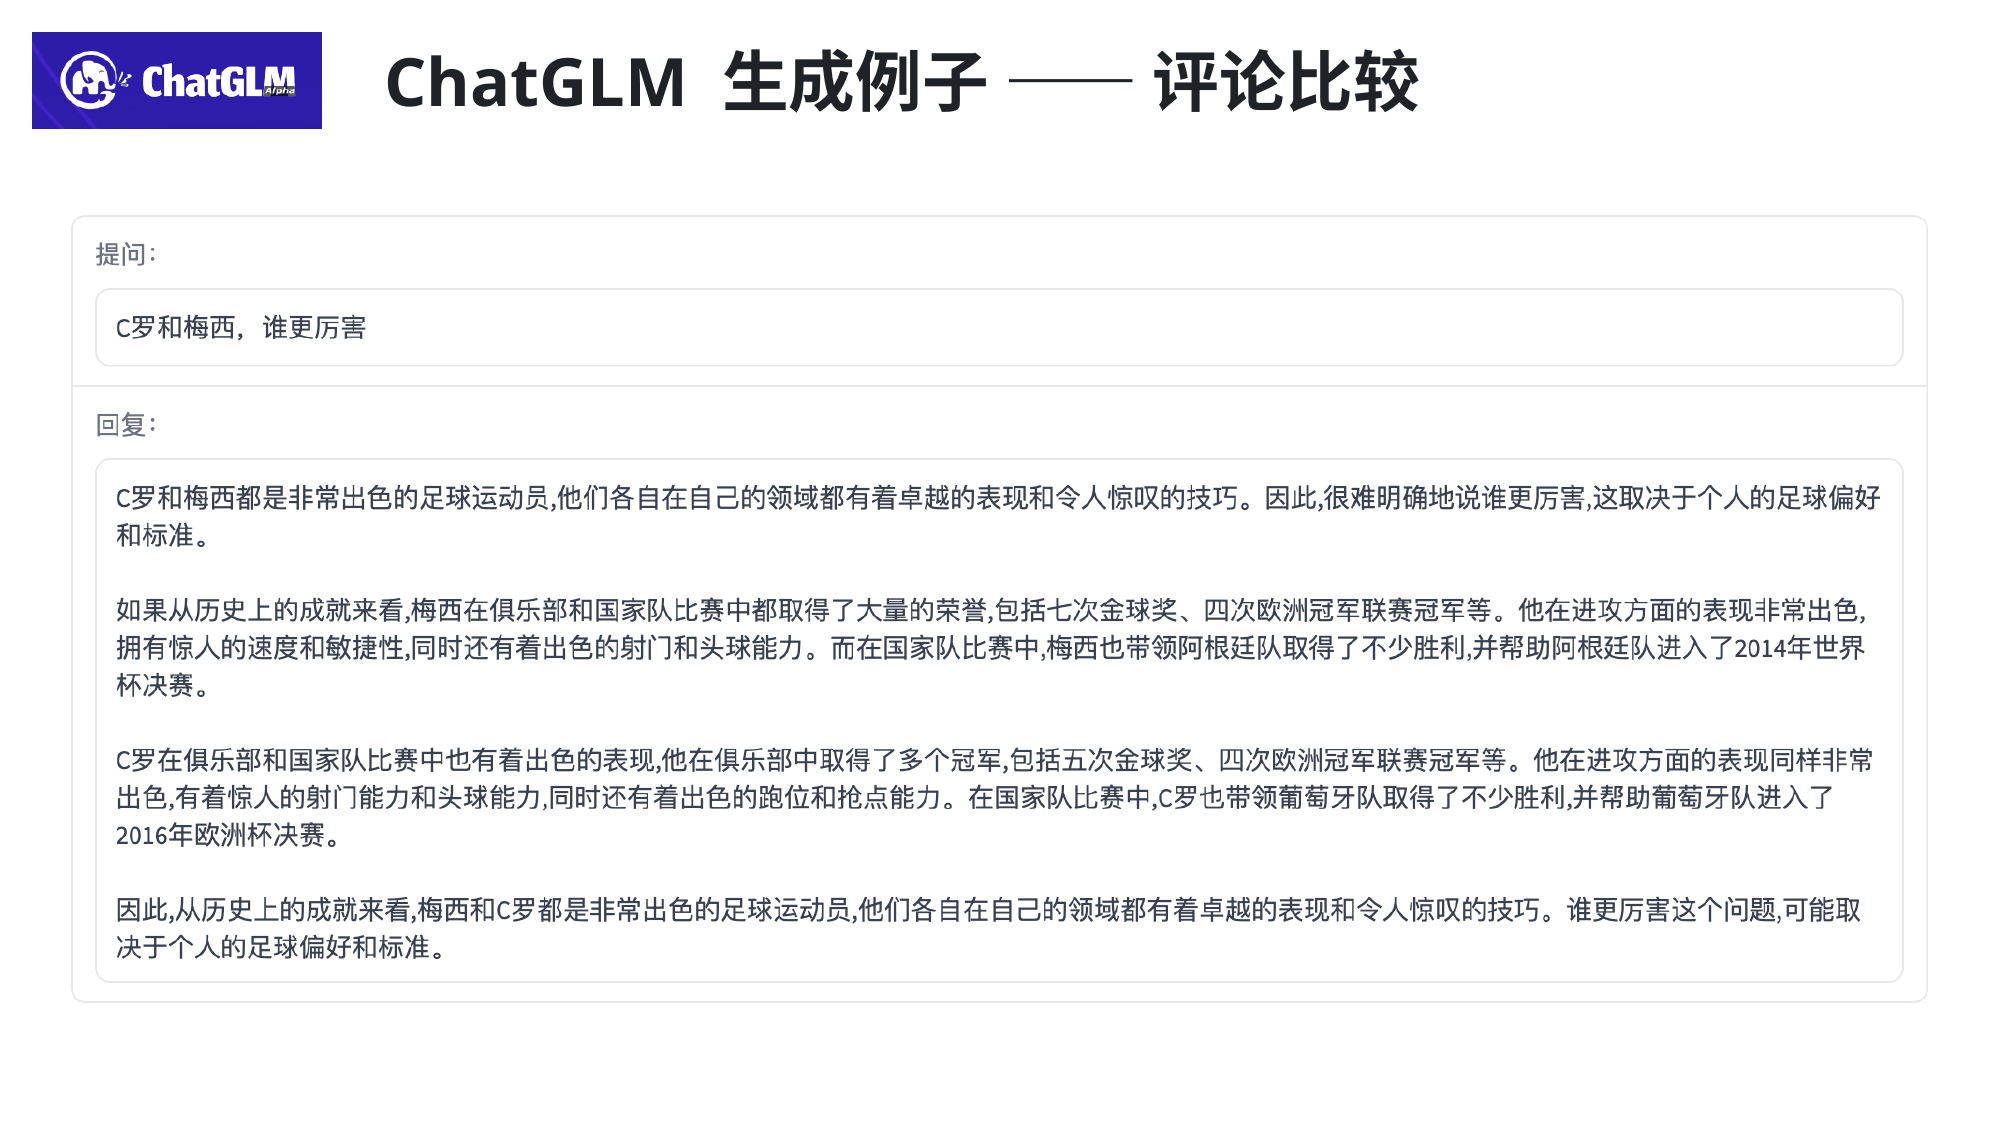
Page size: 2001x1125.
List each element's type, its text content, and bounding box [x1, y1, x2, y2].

text_box ChatGLM 生成例子 —— 评论比较 [369, 32, 1749, 128]
picture [32, 32, 322, 129]
picture [59, 205, 1941, 1014]
